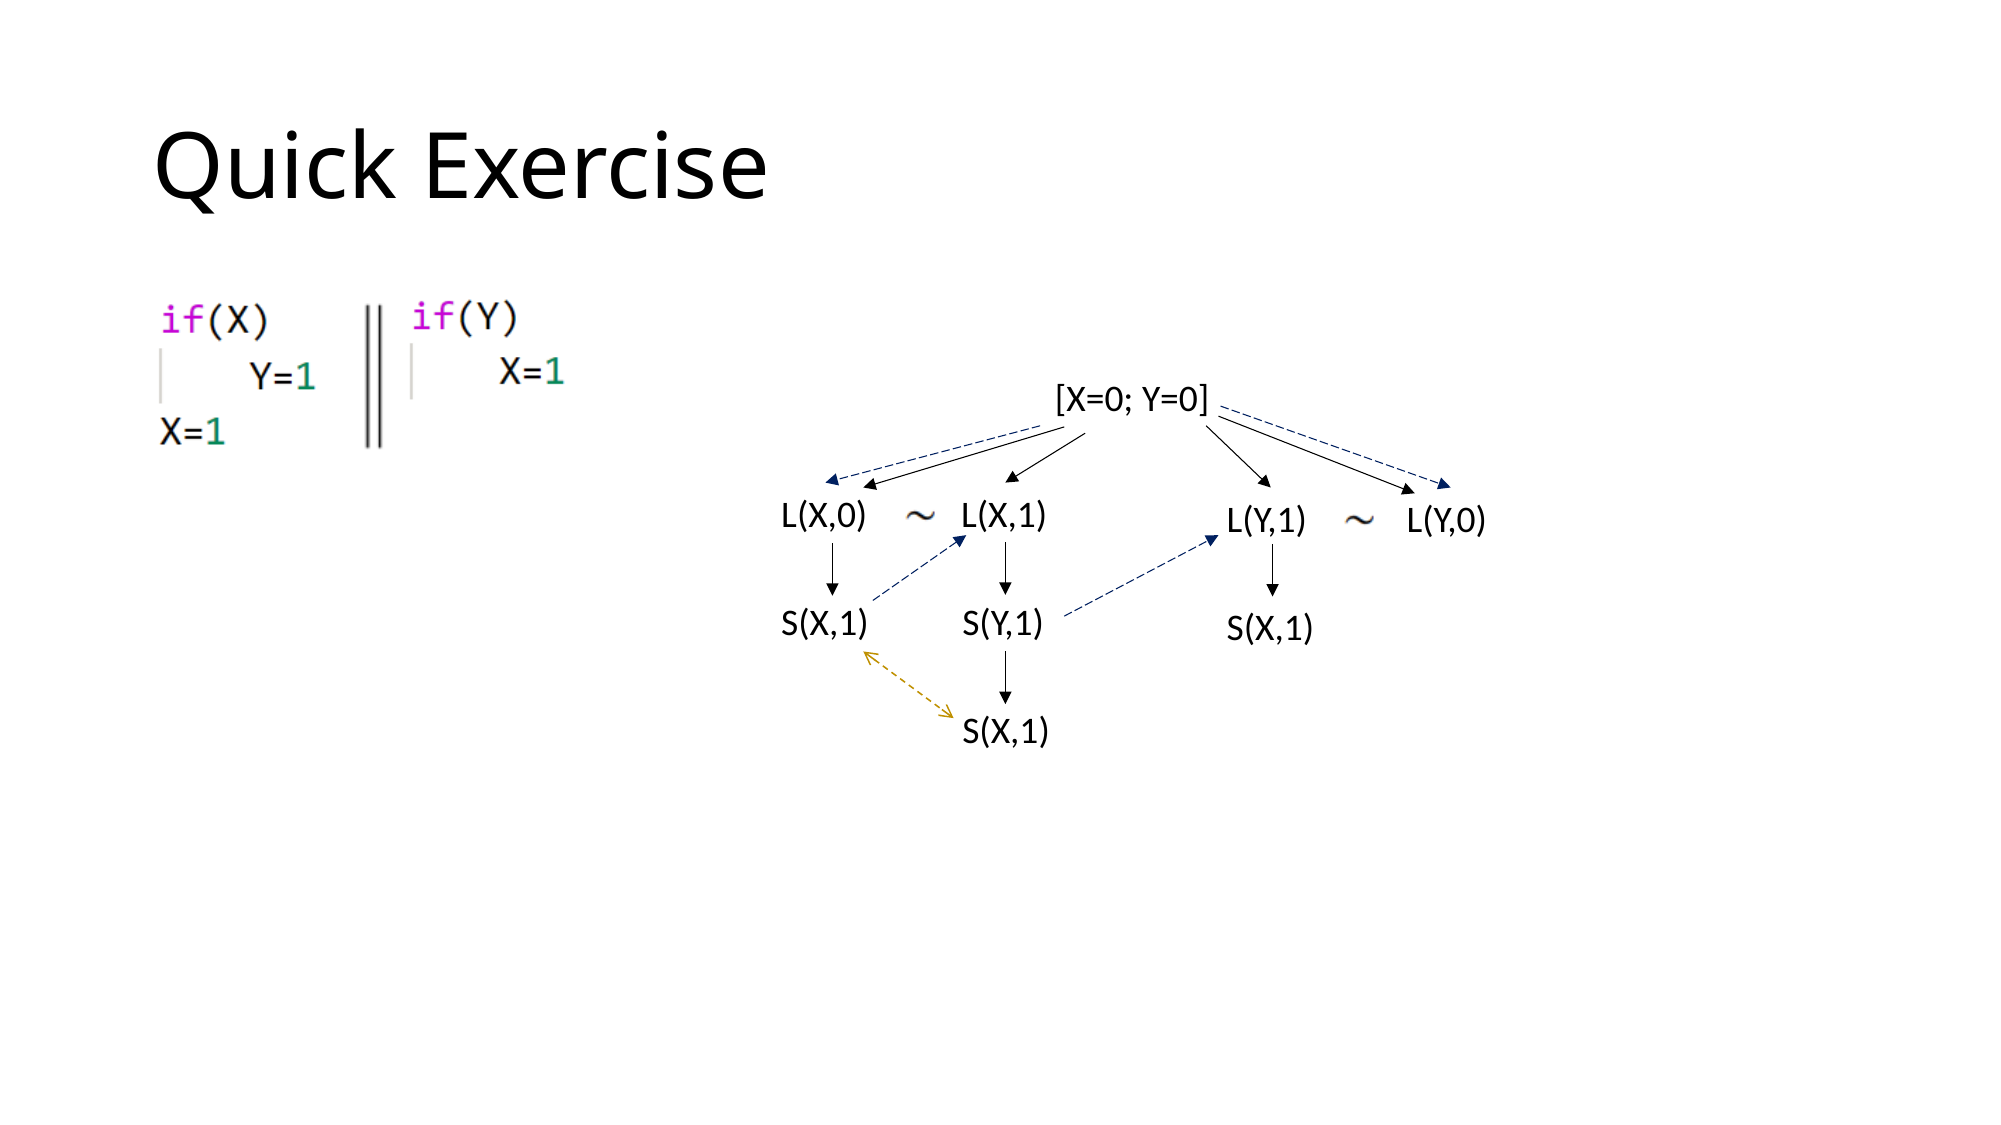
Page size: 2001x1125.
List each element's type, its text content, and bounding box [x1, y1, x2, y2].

title Quick Exercise [137, 59, 1863, 278]
text_box L(X,0) [766, 482, 885, 543]
text_box S(X,1) [947, 699, 1080, 759]
text_box L(X,1) [946, 488, 1065, 543]
text_box S(Y,1) [947, 590, 1080, 651]
picture [406, 290, 580, 401]
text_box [825, 425, 1041, 483]
text_box L(Y,0) [1391, 487, 1510, 548]
text_box S(X,1) [766, 590, 899, 651]
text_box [872, 535, 967, 601]
picture [898, 486, 946, 535]
text_box S(X,1) [1211, 595, 1338, 656]
picture [148, 299, 330, 456]
text_box [X=0; Y=0] [1040, 366, 1445, 427]
list [137, 299, 1863, 1014]
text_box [1041, 433, 1086, 483]
picture [360, 299, 393, 456]
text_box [863, 651, 954, 719]
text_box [1218, 416, 1415, 494]
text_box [1064, 535, 1219, 617]
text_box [1206, 425, 1218, 488]
text_box L(Y,1) [1211, 488, 1330, 548]
picture [1337, 491, 1385, 540]
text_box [863, 483, 1065, 488]
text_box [1041, 426, 1065, 433]
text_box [1220, 406, 1451, 488]
